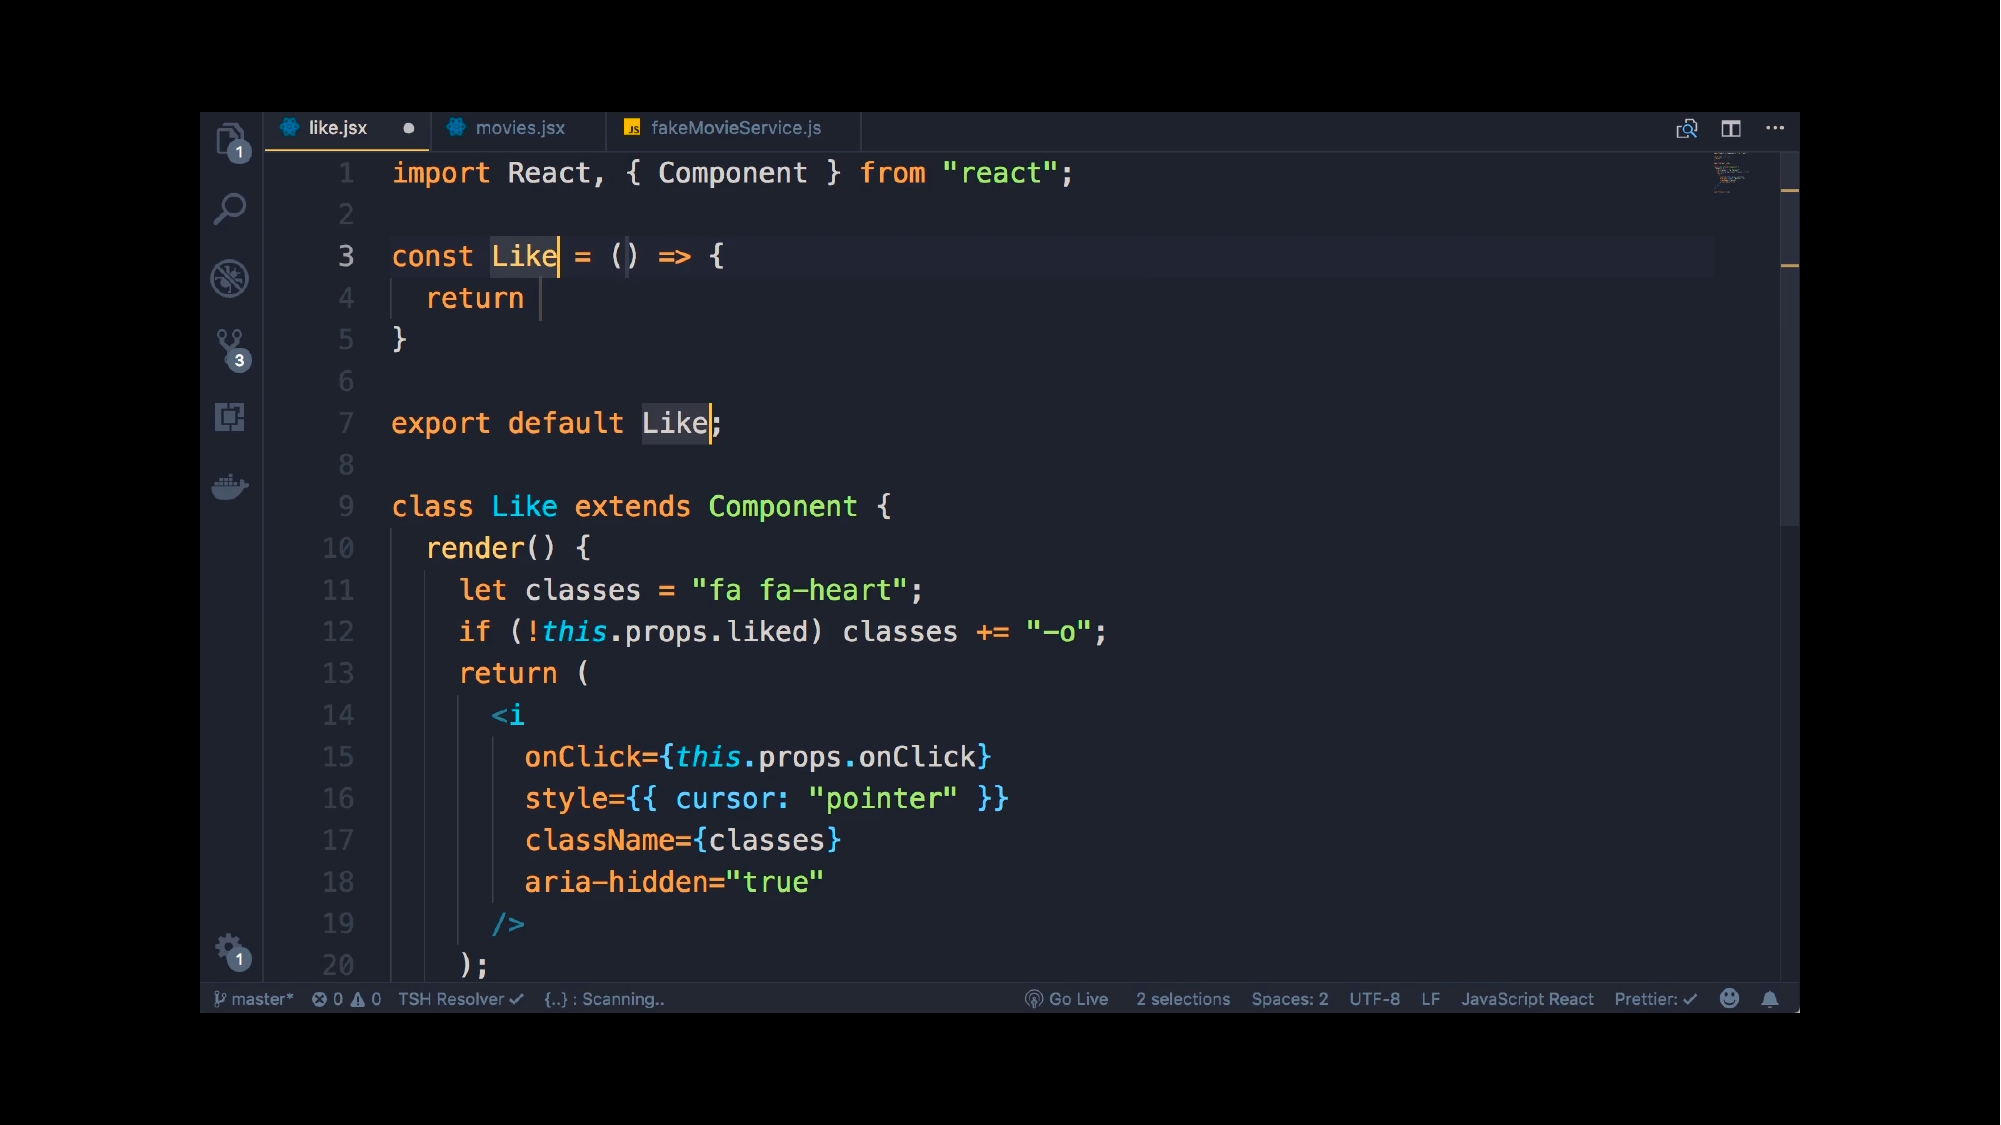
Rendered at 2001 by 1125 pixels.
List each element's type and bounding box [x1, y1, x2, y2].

picture [199, 112, 1800, 1013]
